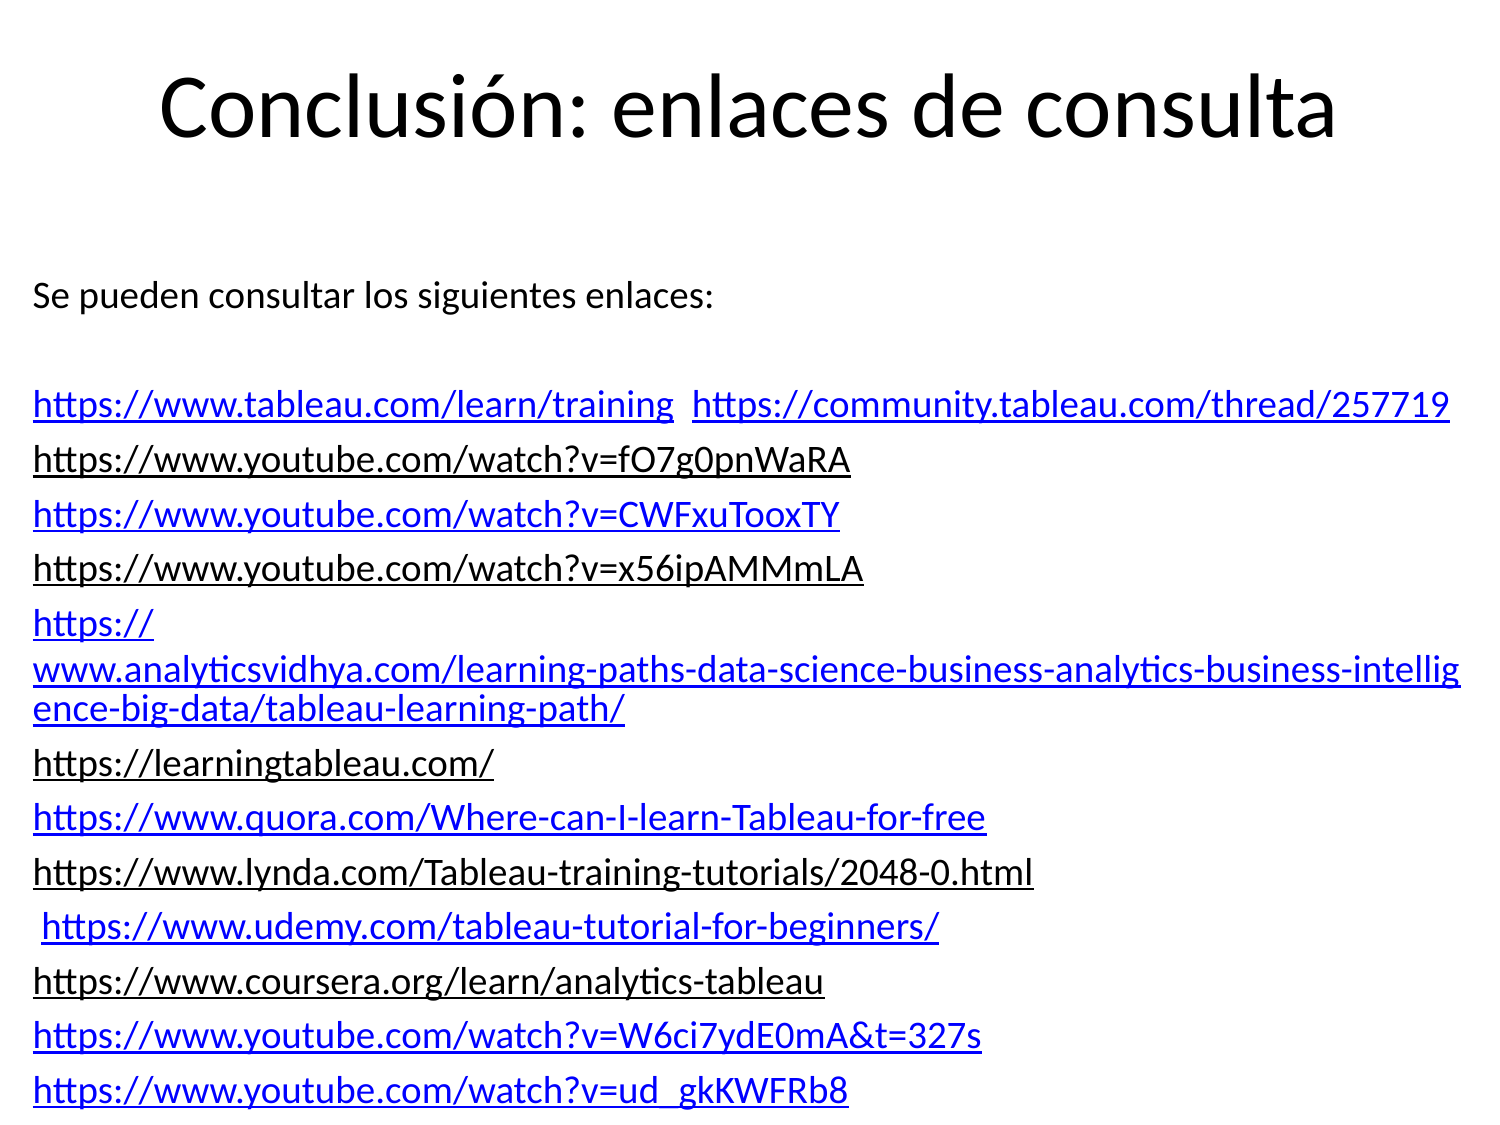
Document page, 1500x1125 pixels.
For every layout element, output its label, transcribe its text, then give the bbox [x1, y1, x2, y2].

title Conclusión: enlaces de consulta [17, 7, 1483, 195]
list Se pueden consultar los siguientes enlaces: https://www.tableau.com/learn/training https://community.tableau.com/thread/257719 https://www.youtube.com/watch?v=fO7g0pnWaRA https://www.youtube.com/watch?v=CWFxuTooxTY https://www.youtube.com/watch?v=x56ipAMMmLA https://www.analyticsvidhya.com/learning-paths-data-science-business-analytics-business-intelligence-big-data/tableau-learning-path/ https://learningtableau.com/ https://www.quora.com/Where-can-I-learn-Tableau-for-free https://www.lynda.com/Tableau-training-tutorials/2048-0.html https://www.udemy.com/tableau-tutorial-for-beginners/ https://www.coursera.org/learn/analytics-tableau https://www.youtube.com/watch?v=W6ci7ydE0mA&t=327s https://www.youtube.com/watch?v=ud_gkKWFRb8 [17, 262, 1483, 1106]
